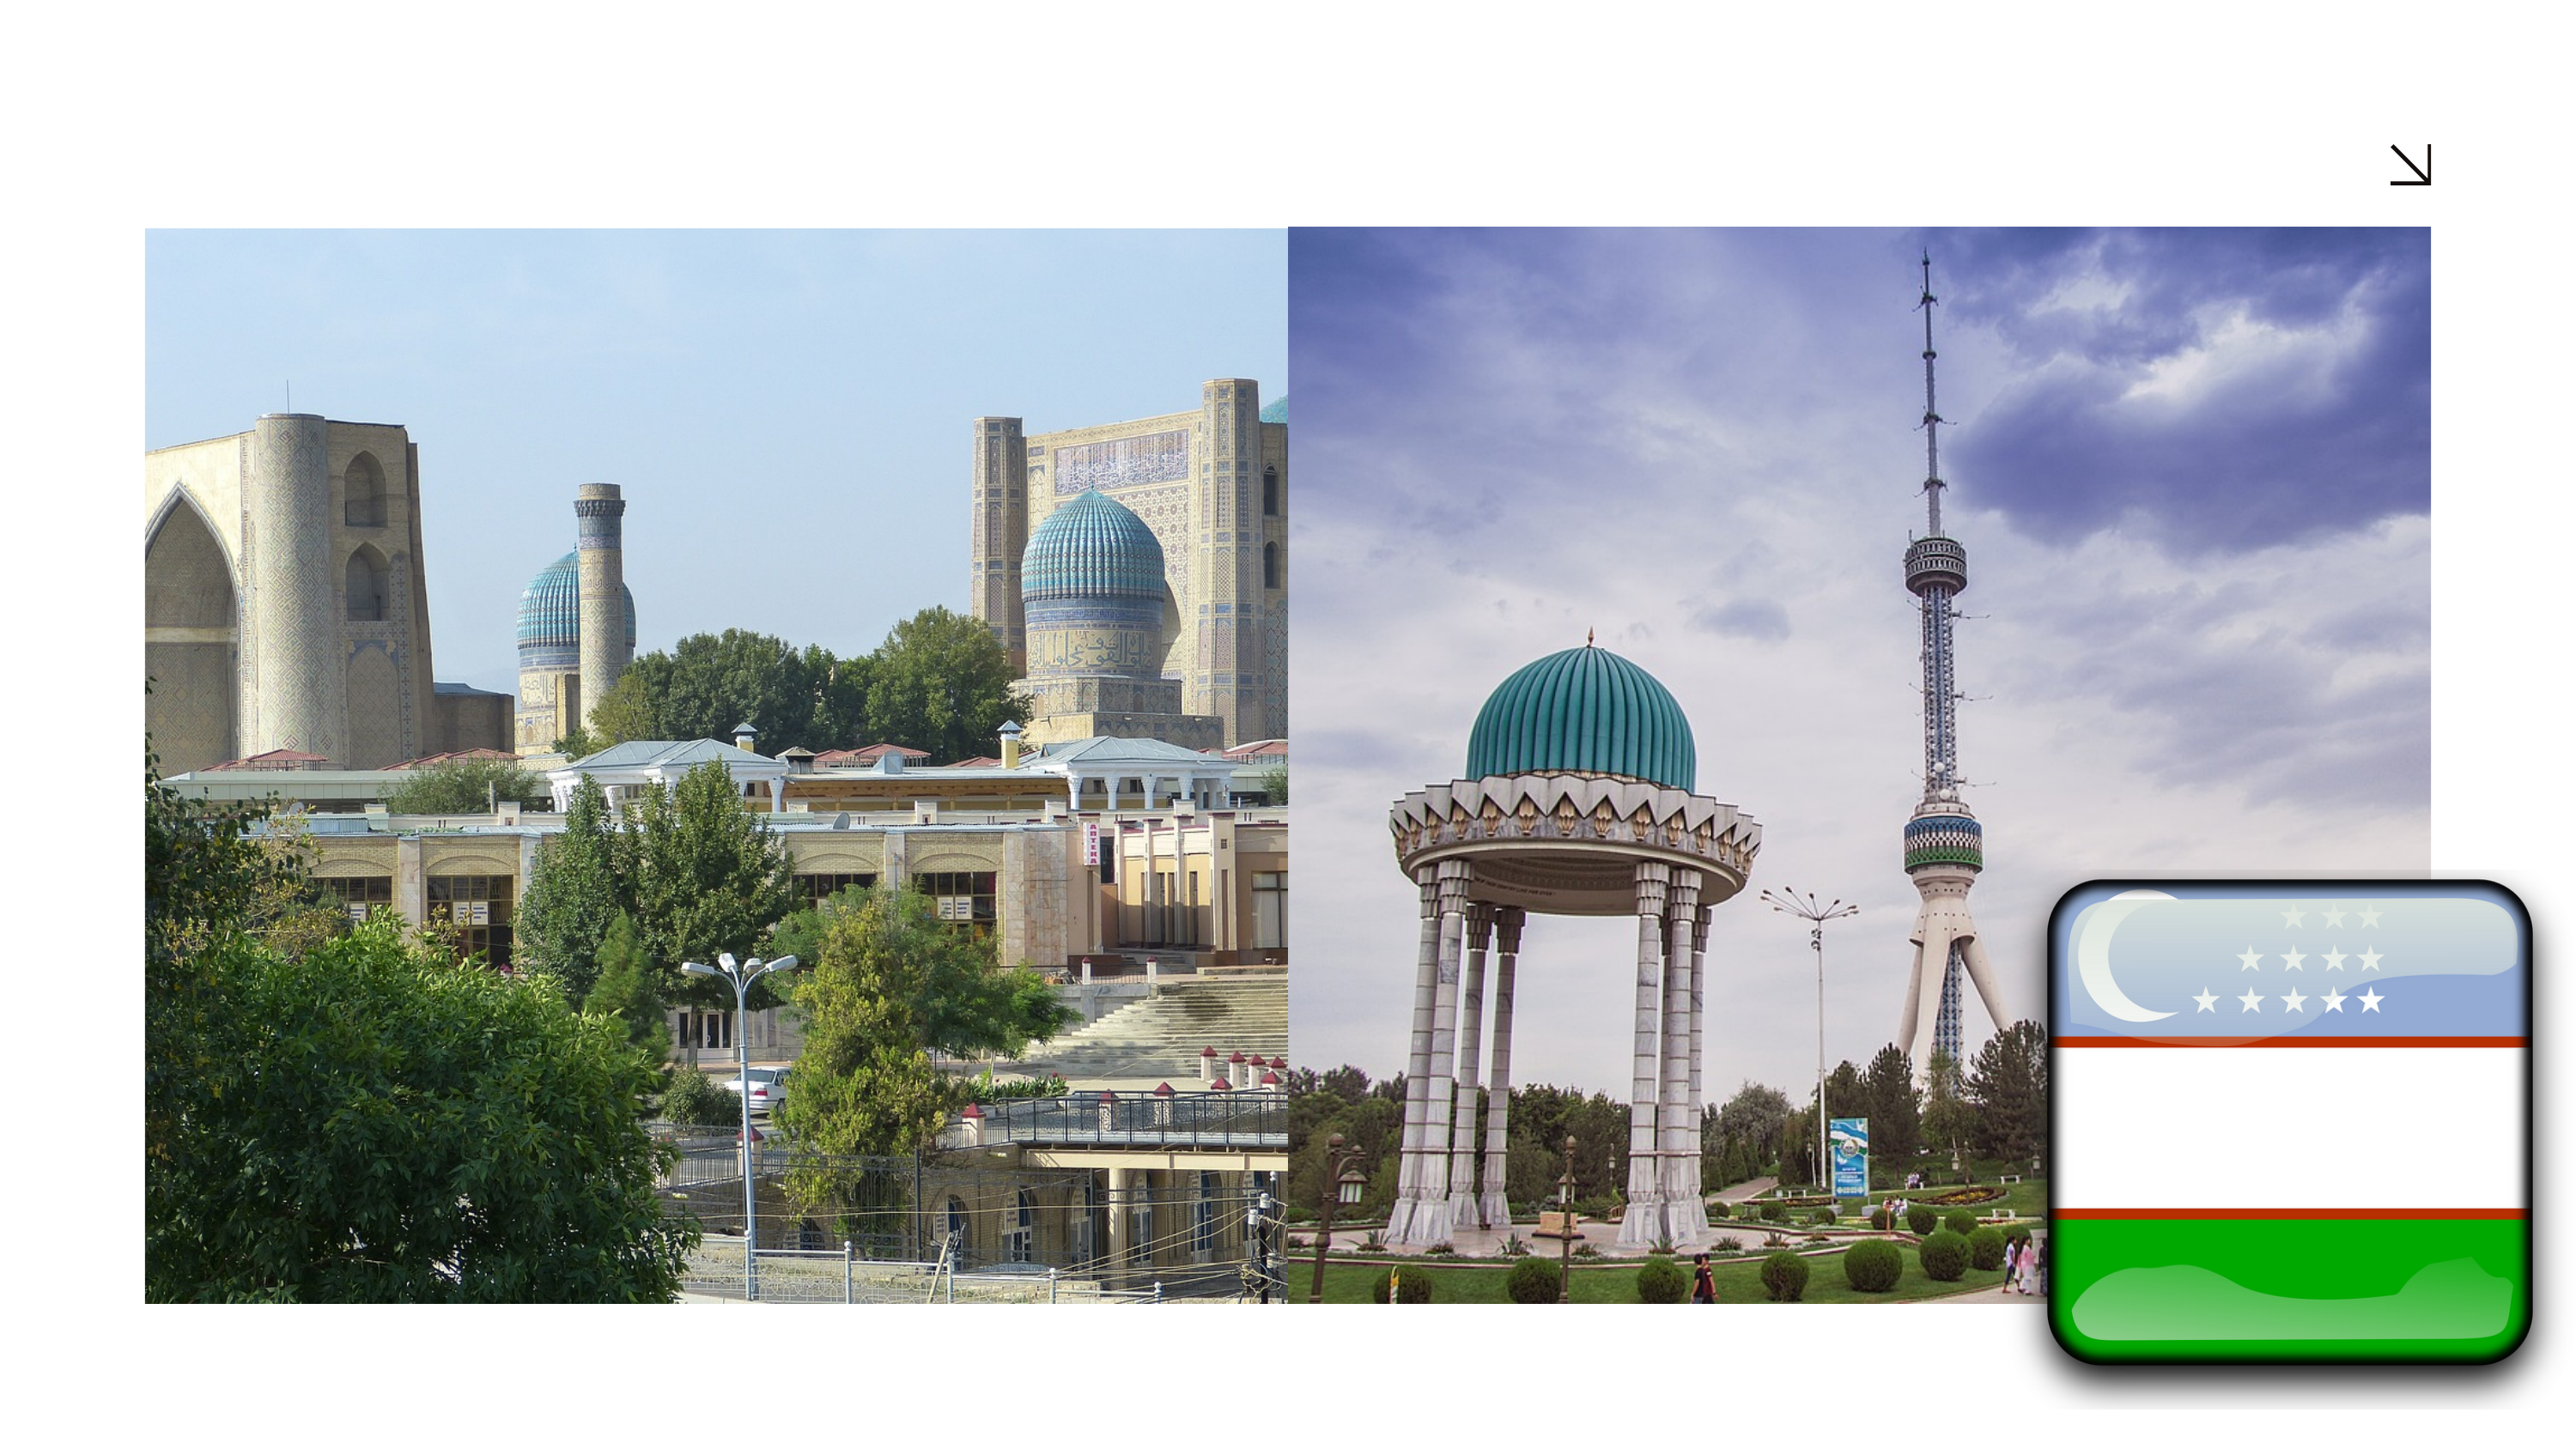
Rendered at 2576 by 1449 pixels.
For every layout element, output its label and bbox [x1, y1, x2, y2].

text_box [144, 227, 1289, 1304]
text_box [2390, 144, 2432, 185]
text_box [1287, 227, 2432, 1304]
text_box [2004, 870, 2576, 1410]
